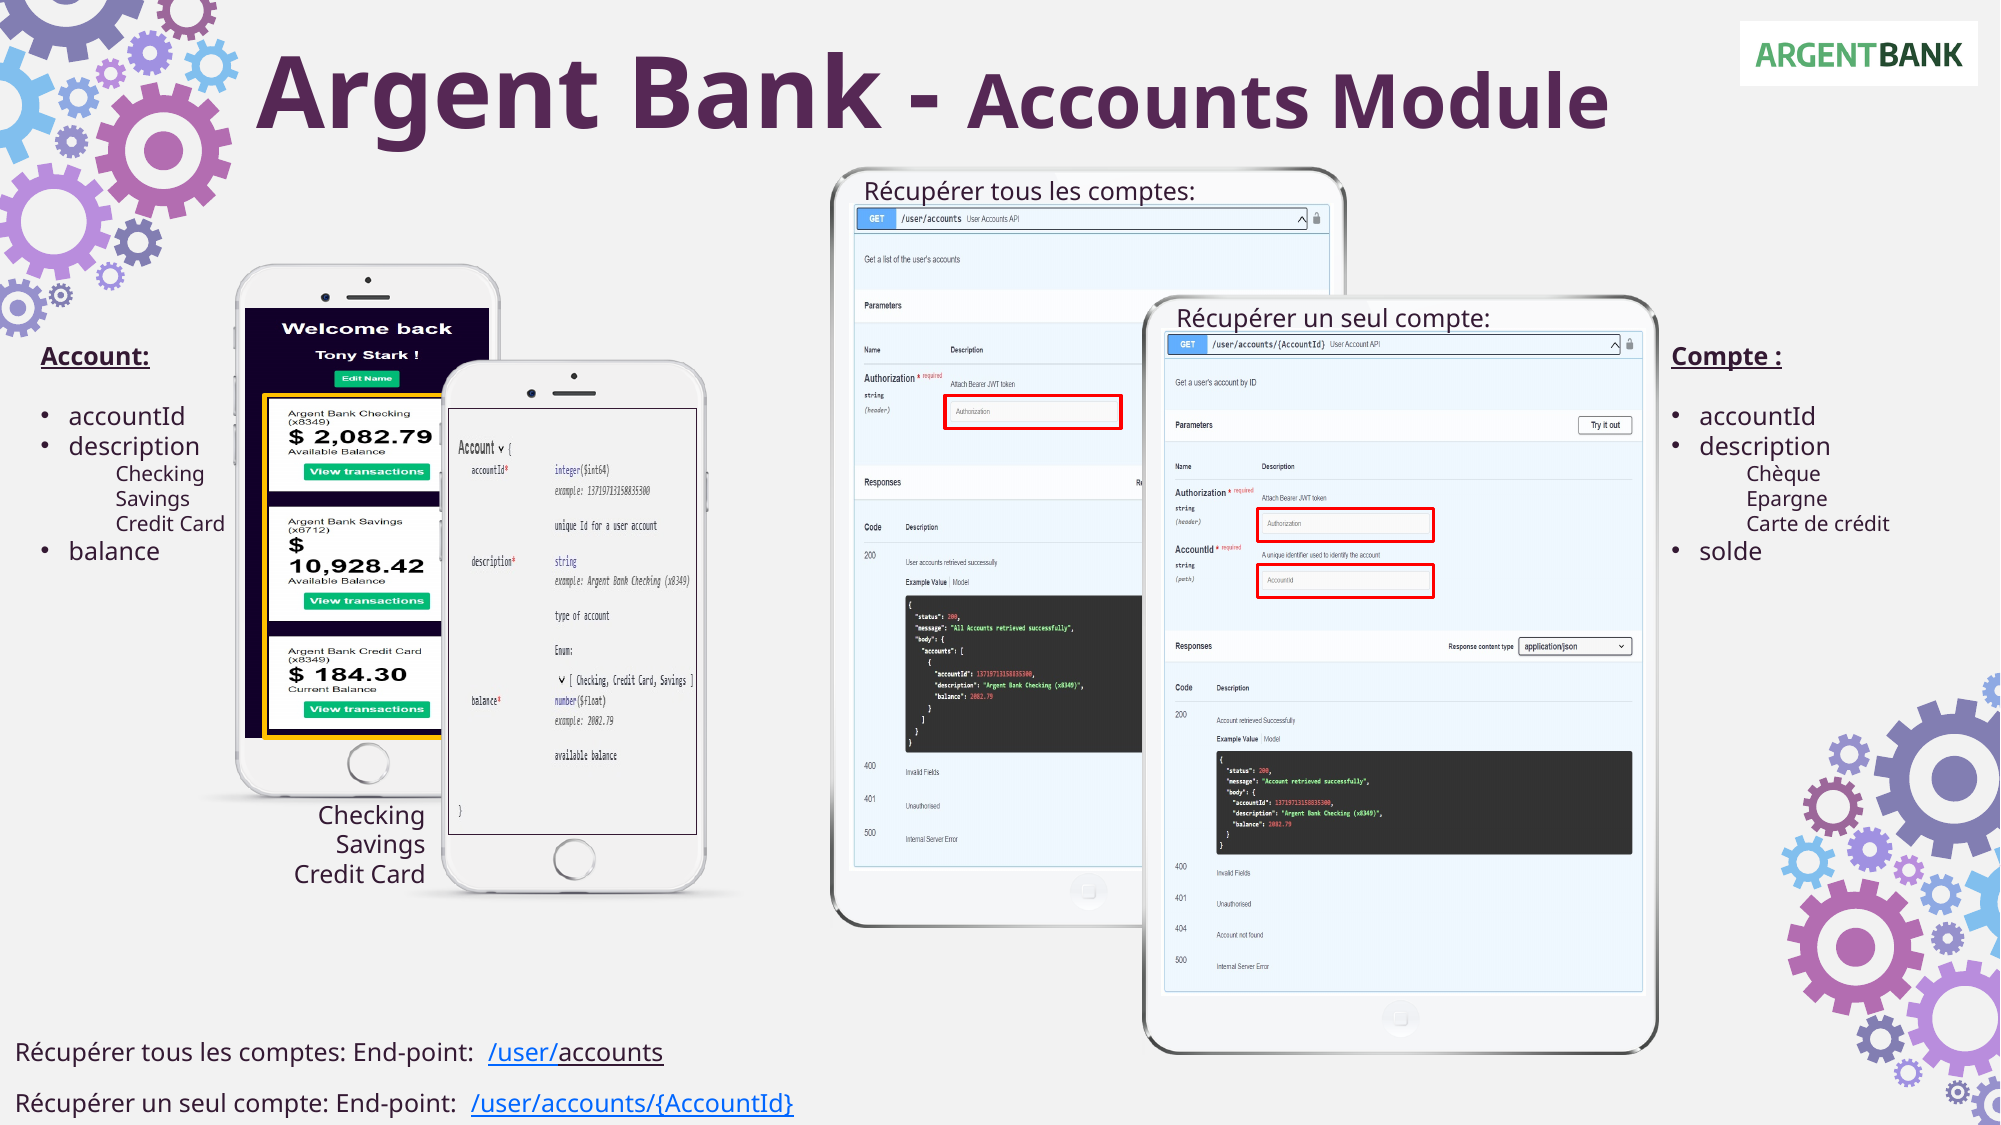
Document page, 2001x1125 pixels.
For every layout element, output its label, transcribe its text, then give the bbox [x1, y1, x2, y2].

text_box Argent Bank - Accounts Module [241, 21, 1782, 157]
picture [171, 229, 774, 929]
text_box Récupérer tous les comptes: End-point: /user/accounts Récupérer un seul compte: End-point: /user/accounts/{AccountId} [0, 1012, 1144, 1125]
picture [830, 166, 1659, 1055]
text_box Compte : accountId description Chèque Epargne Carte de crédit solde [1659, 333, 1953, 573]
text_box Account: accountId description Checking Savings Credit Card balance [25, 333, 171, 573]
text_box Checking Savings Credit Card [232, 832, 377, 897]
picture [1739, 21, 1978, 86]
